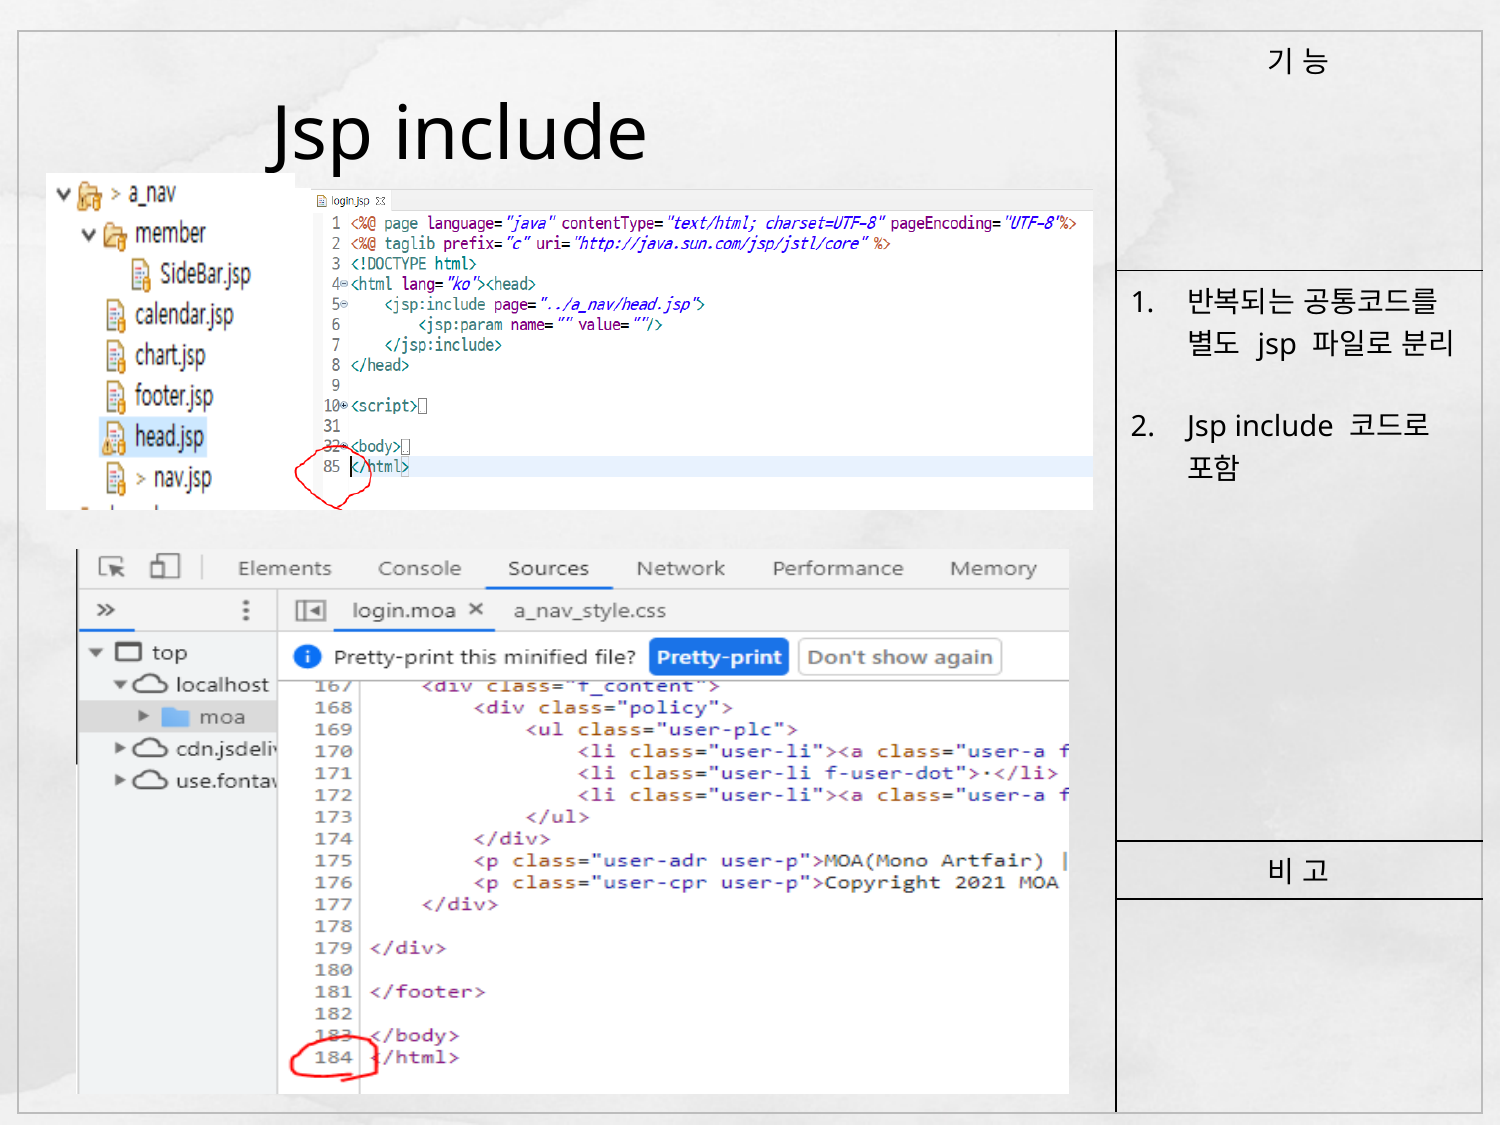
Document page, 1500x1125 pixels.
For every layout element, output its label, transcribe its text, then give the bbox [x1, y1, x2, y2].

table_cell 비 고 [1117, 842, 1481, 898]
picture [0, 0, 1500, 1125]
table_header 기 능 [1117, 32, 1481, 270]
text_box Jsp include [256, 76, 918, 182]
table_header [19, 32, 1115, 1112]
table_cell 반복되는 공통코드를 별도 jsp 파일로 분리 Jsp include 코드로 포함 [1117, 271, 1481, 840]
table_cell [1117, 900, 1481, 1112]
